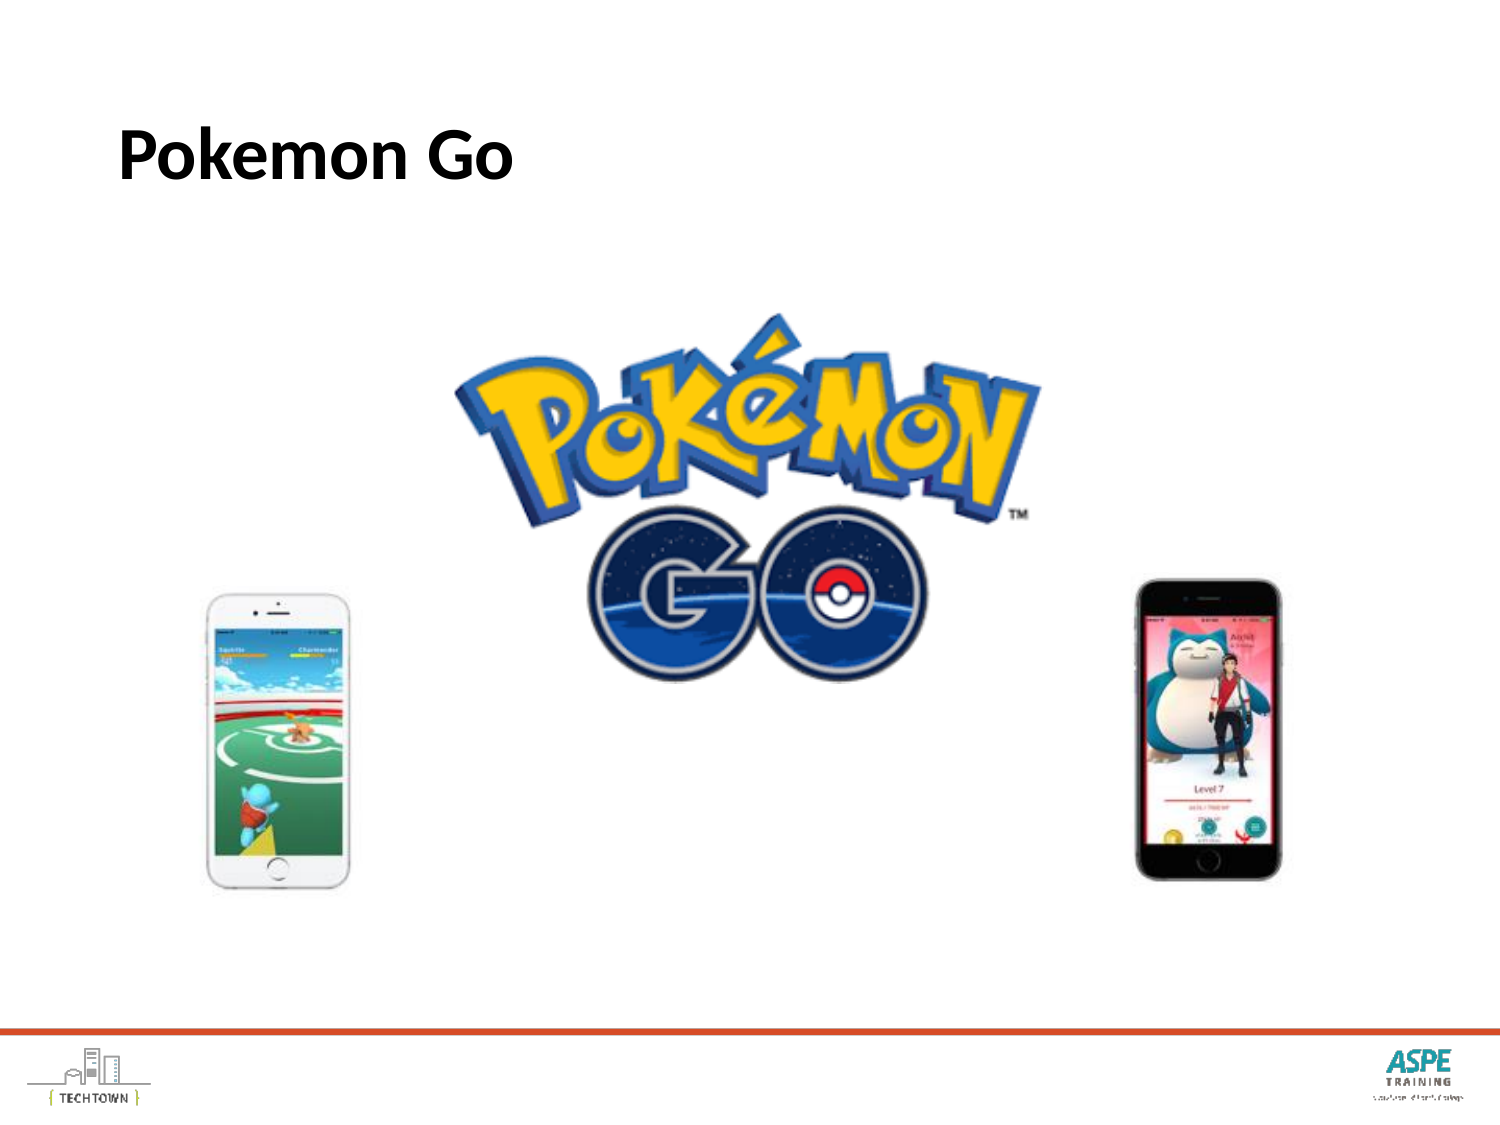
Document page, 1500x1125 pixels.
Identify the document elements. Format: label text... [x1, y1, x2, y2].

picture [0, 0, 1500, 1125]
title Pokemon Go [103, 59, 1397, 250]
